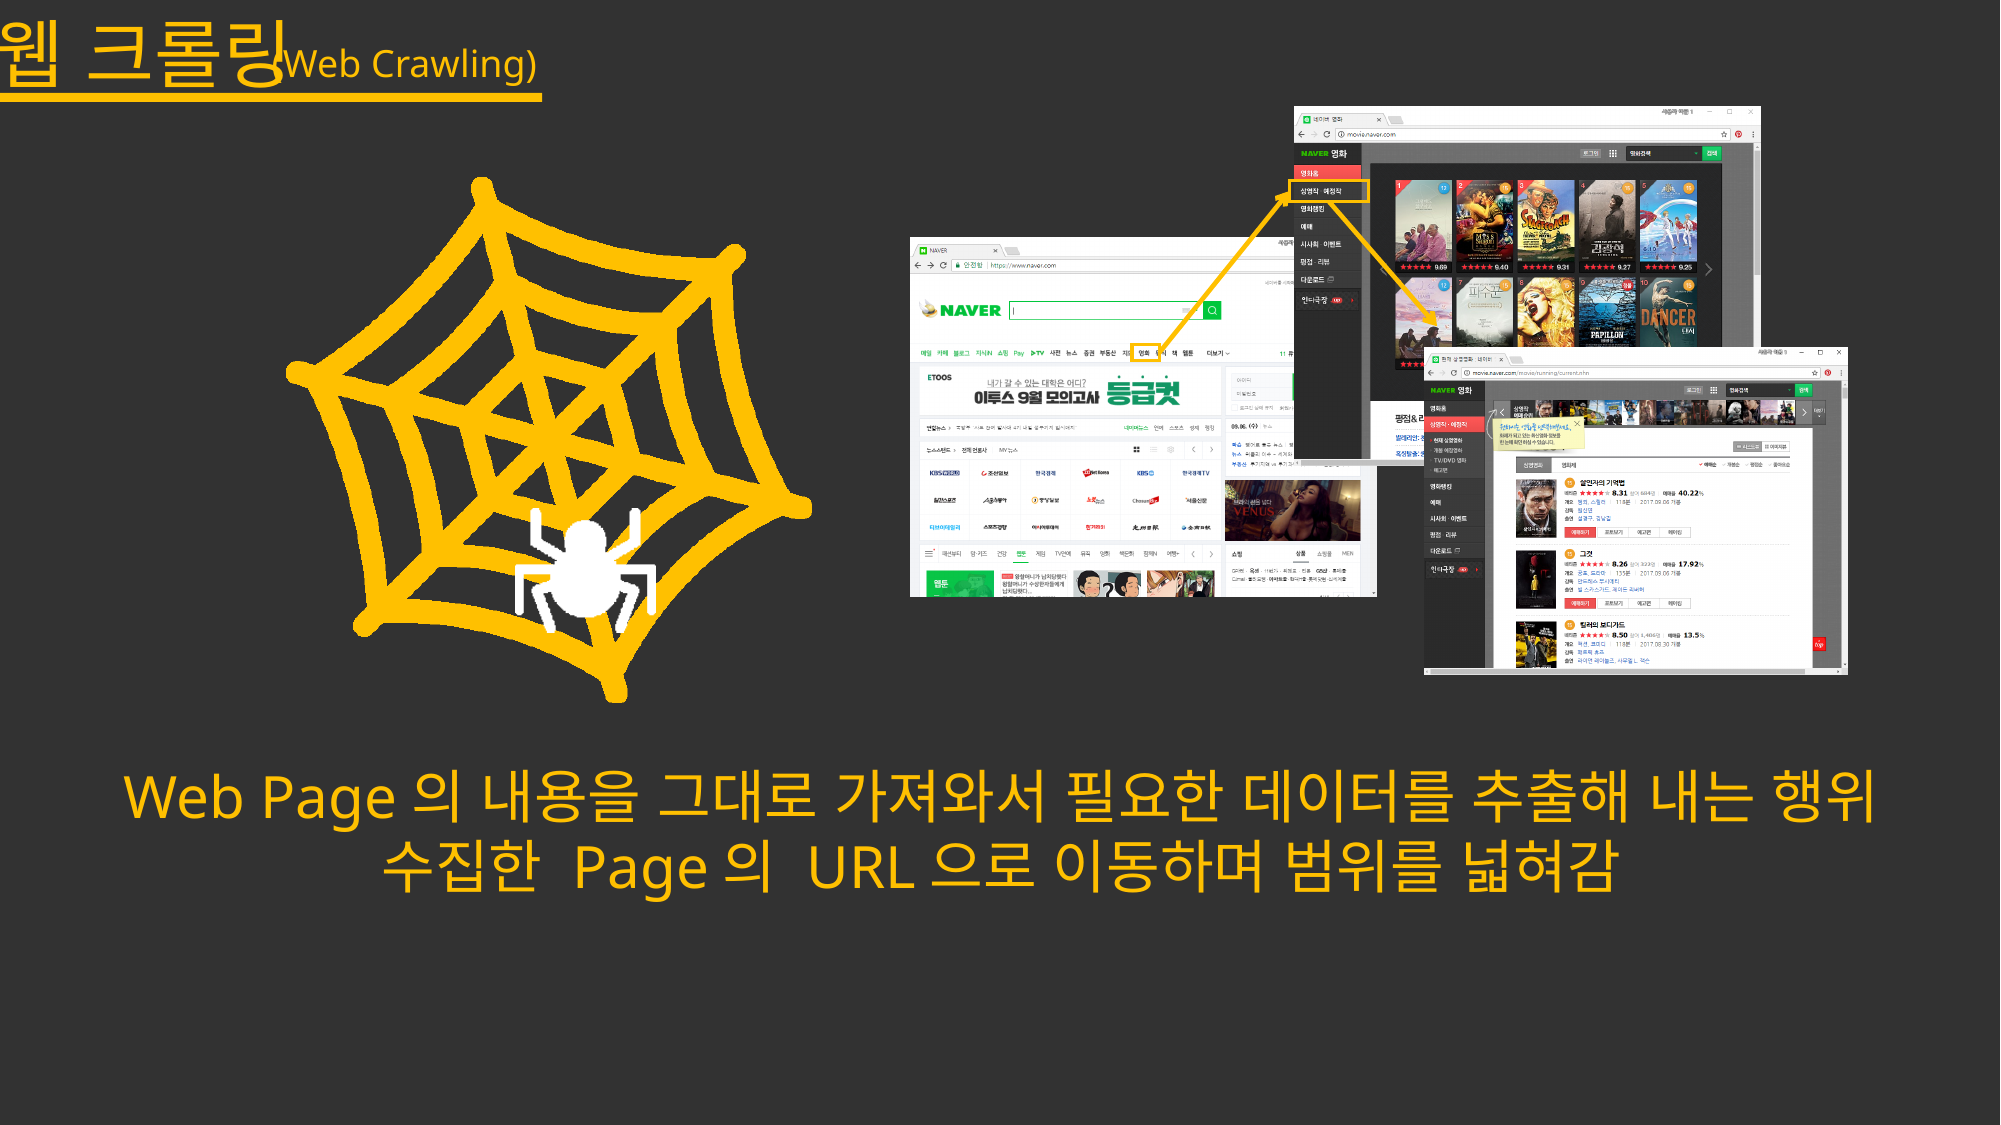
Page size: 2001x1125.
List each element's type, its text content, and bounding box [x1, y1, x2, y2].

text_box [1288, 180, 1294, 203]
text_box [1328, 201, 1438, 327]
picture [286, 177, 812, 703]
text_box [1159, 191, 1290, 353]
text_box (Web Crawling) [256, 32, 552, 93]
picture [910, 106, 1848, 675]
text_box 웹 크롤링 [0, 0, 308, 92]
text_box [0, 92, 543, 103]
text_box Web Page의 내용을 그대로 가져와서 필요한 데이터를 추출해 내는 행위 수집한 Page의 URL으로 이동하며 범위를 넓혀감 [109, 752, 1894, 908]
